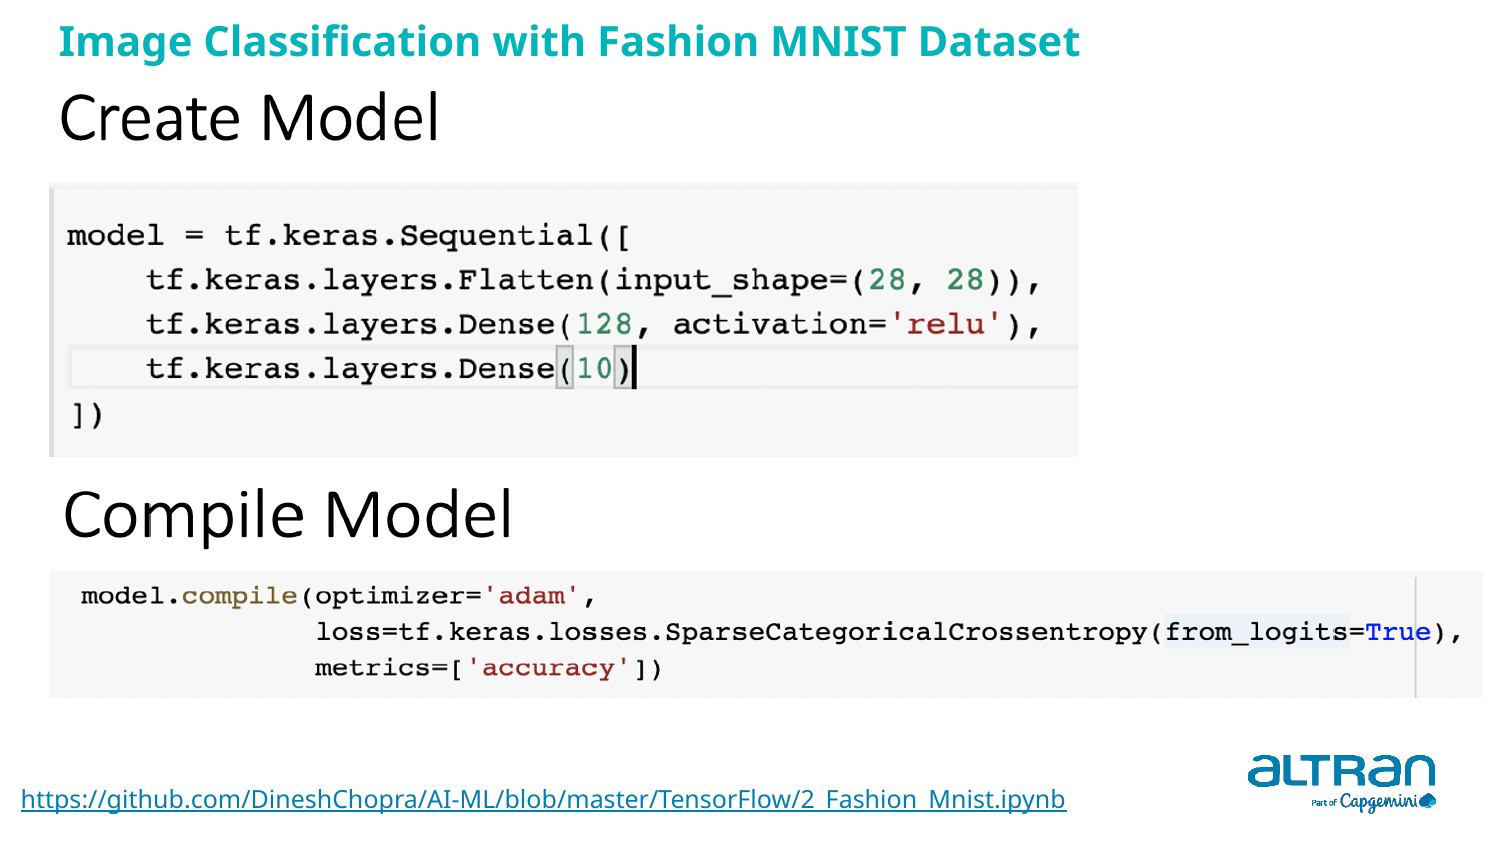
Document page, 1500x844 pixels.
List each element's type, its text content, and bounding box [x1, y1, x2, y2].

text_box Image Classification with Fashion MNIST Dataset [58, 20, 1442, 74]
text_box https://github.com/DineshChopra/AI-ML/blob/master/TensorFlow/2_Fashion_Mnist.ipynb [5, 776, 1294, 825]
picture [1256, 772, 1272, 776]
picture [3, 78, 1483, 824]
